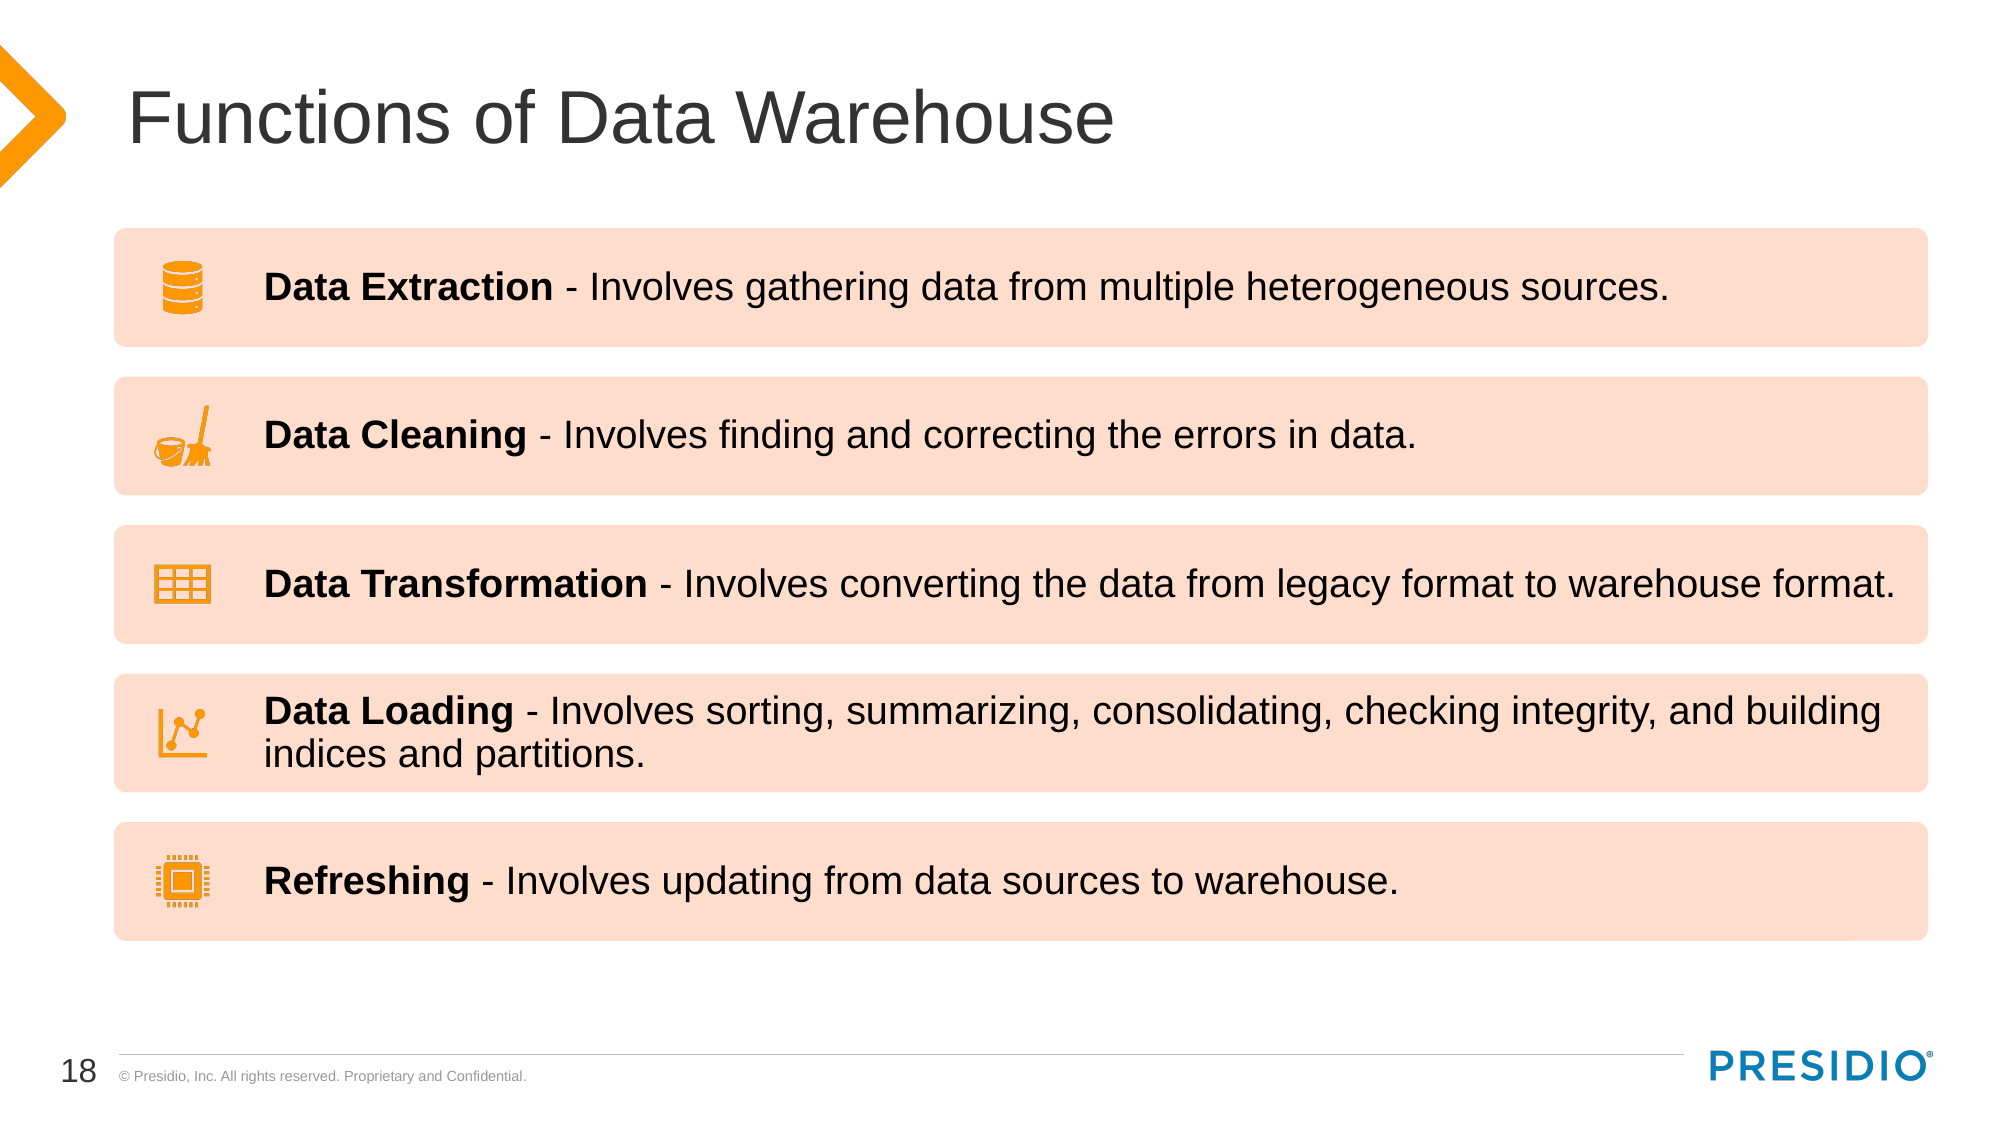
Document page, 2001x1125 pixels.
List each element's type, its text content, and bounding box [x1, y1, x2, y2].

picture [1706, 1043, 1937, 1088]
picture [0, 45, 66, 188]
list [113, 227, 1929, 942]
slide_number 18 [0, 1039, 113, 1100]
title Functions of Data Warehouse [112, 39, 1927, 200]
